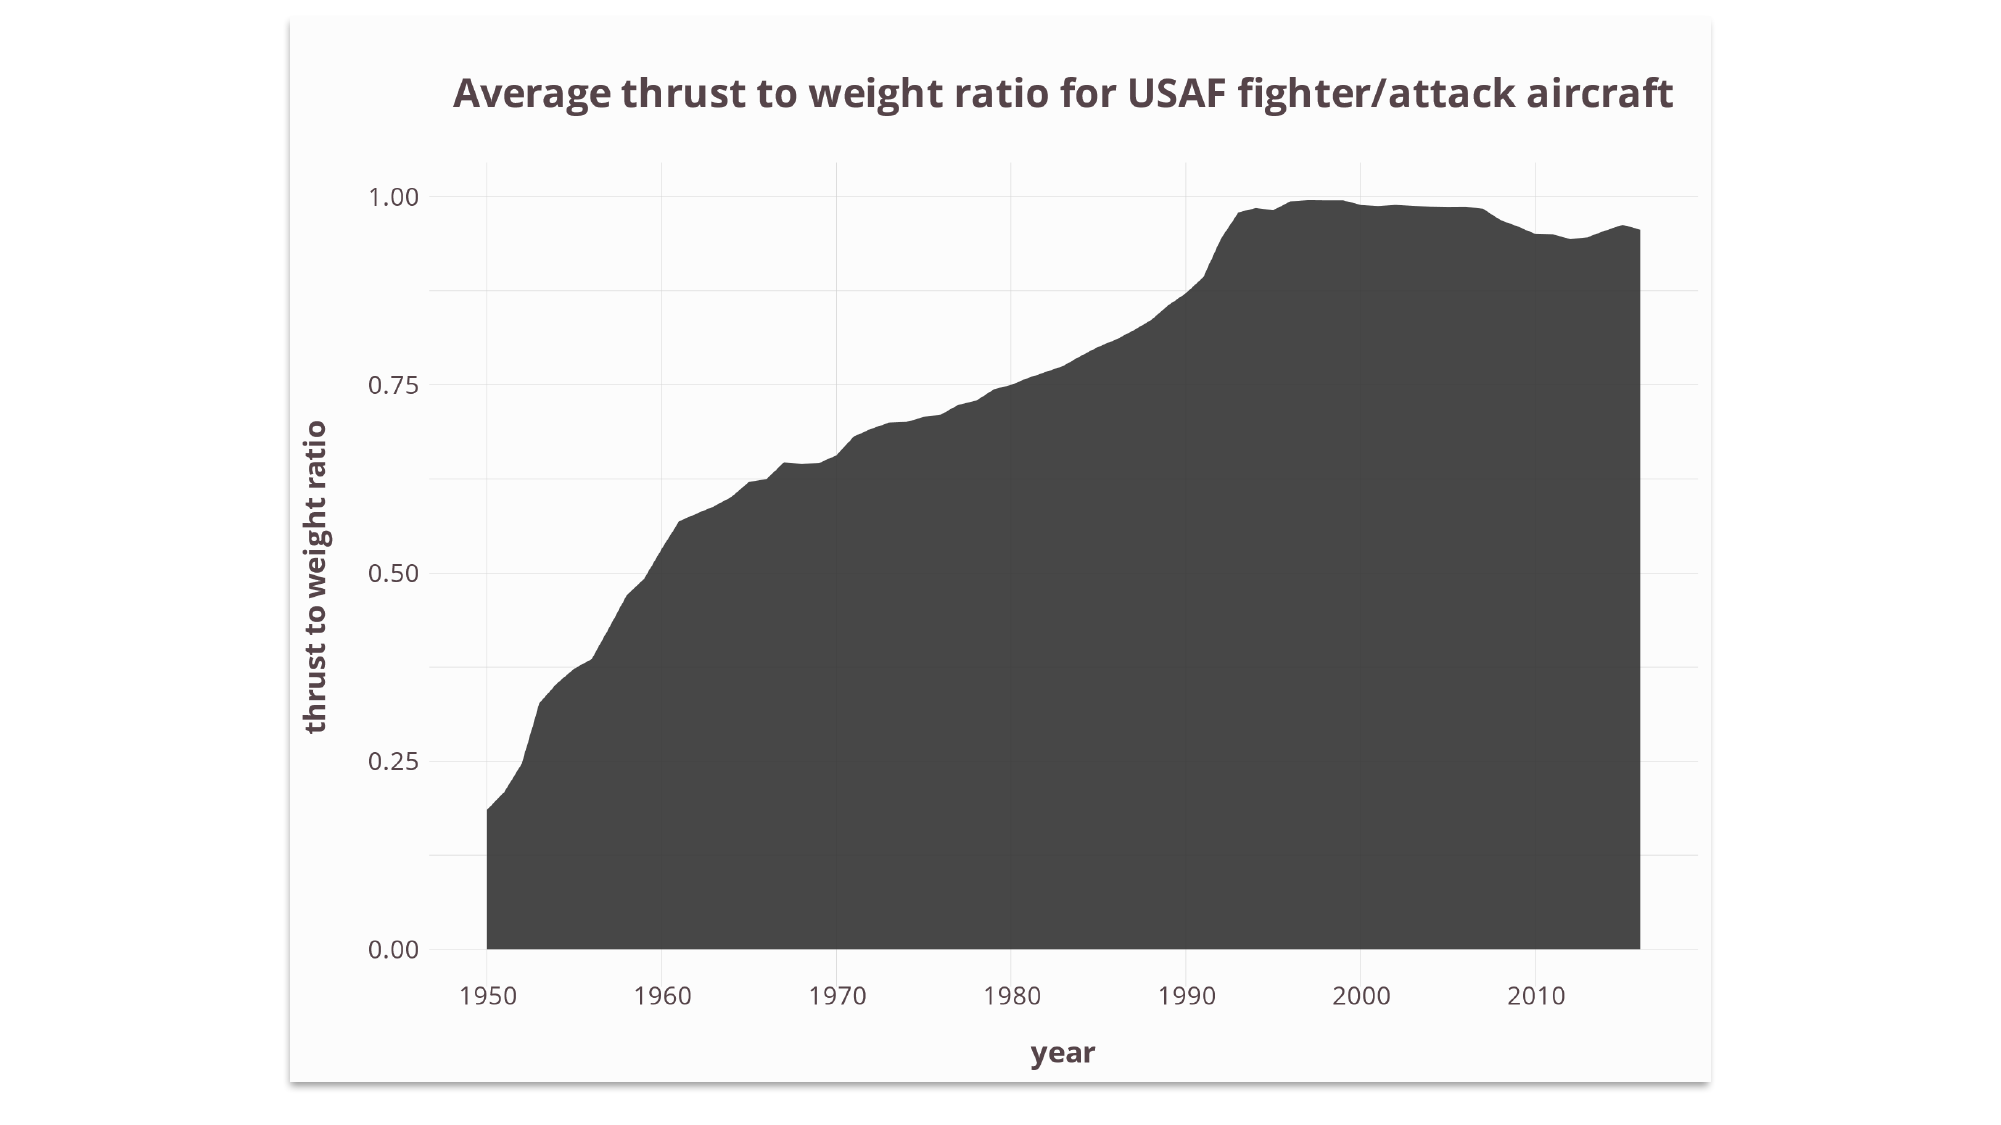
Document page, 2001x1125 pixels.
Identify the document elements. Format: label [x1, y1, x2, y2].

picture [290, 16, 1711, 1082]
